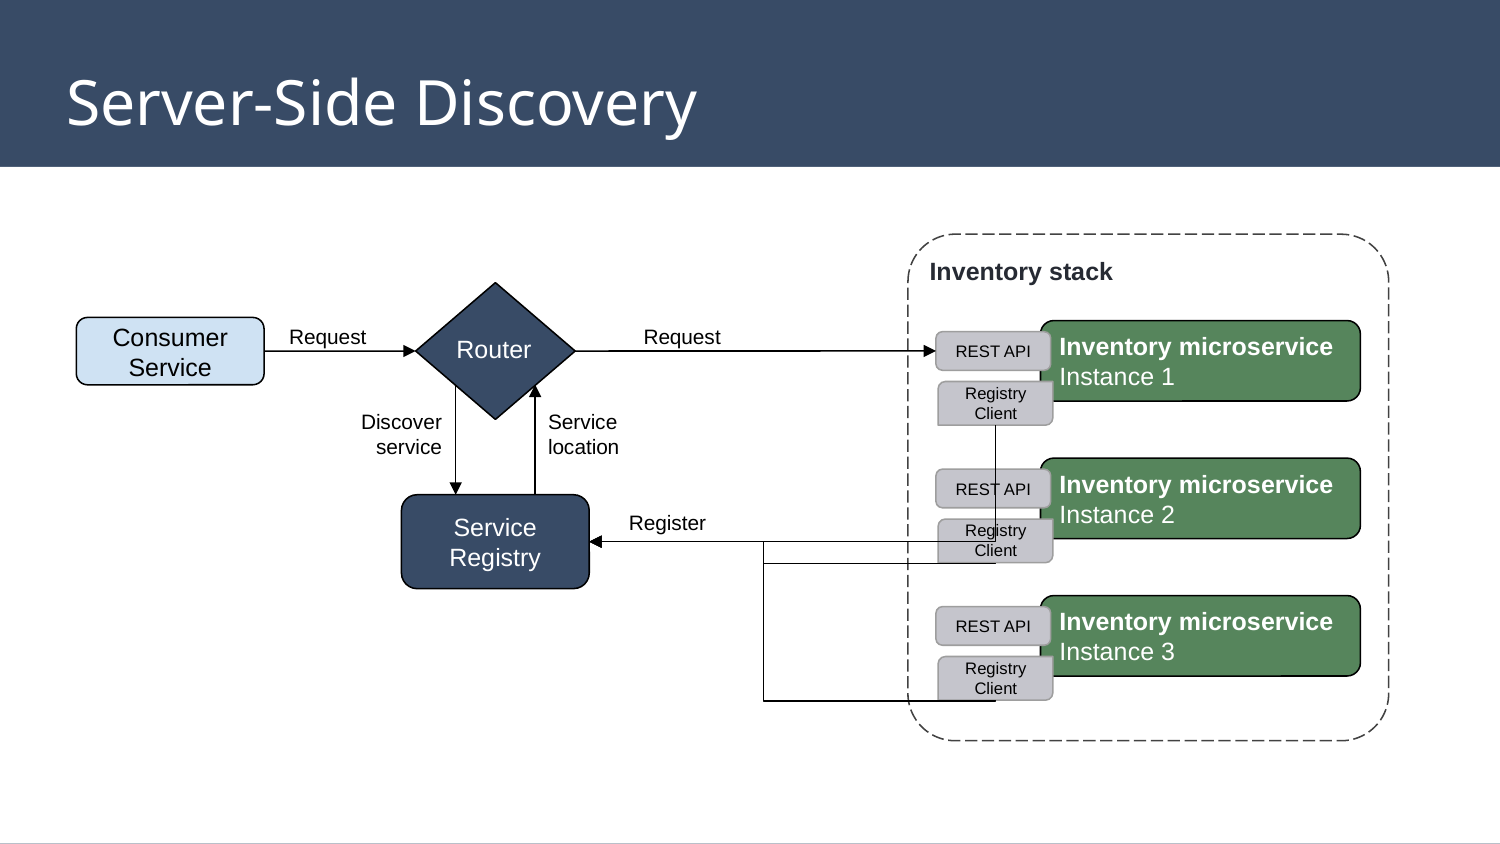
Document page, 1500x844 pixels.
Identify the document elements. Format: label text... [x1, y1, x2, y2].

text_box [942, 519, 1053, 563]
text_box Router [418, 318, 570, 387]
text_box Service Registry [401, 494, 583, 589]
text_box Inventory microservice Instance 1 [1040, 320, 1361, 402]
text_box Registry Client [949, 505, 1043, 559]
text_box [0, 166, 1500, 844]
text_box [457, 387, 533, 420]
text_box Service location [540, 393, 662, 439]
text_box [938, 656, 1053, 701]
text_box Request [274, 308, 415, 350]
text_box [454, 282, 537, 318]
text_box REST API [996, 469, 1051, 508]
text_box Discover service [328, 393, 451, 439]
text_box REST API [943, 606, 1051, 646]
text_box Registry Client [949, 642, 1043, 696]
text_box Inventory microservice Instance 2 [1040, 458, 1361, 539]
text_box Inventory stack [914, 240, 1149, 309]
text_box REST API [935, 331, 1051, 371]
text_box Request [628, 308, 769, 350]
title Server-Side Discovery [51, 48, 1449, 142]
text_box Consumer Service [76, 317, 265, 385]
text_box Registry Client [949, 367, 1043, 421]
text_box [588, 541, 939, 679]
text_box Inventory microservice Instance 3 [1040, 595, 1361, 677]
text_box REST API [943, 469, 995, 508]
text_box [588, 403, 939, 540]
text_box [570, 346, 575, 356]
text_box [938, 381, 1053, 426]
text_box [907, 234, 1389, 741]
